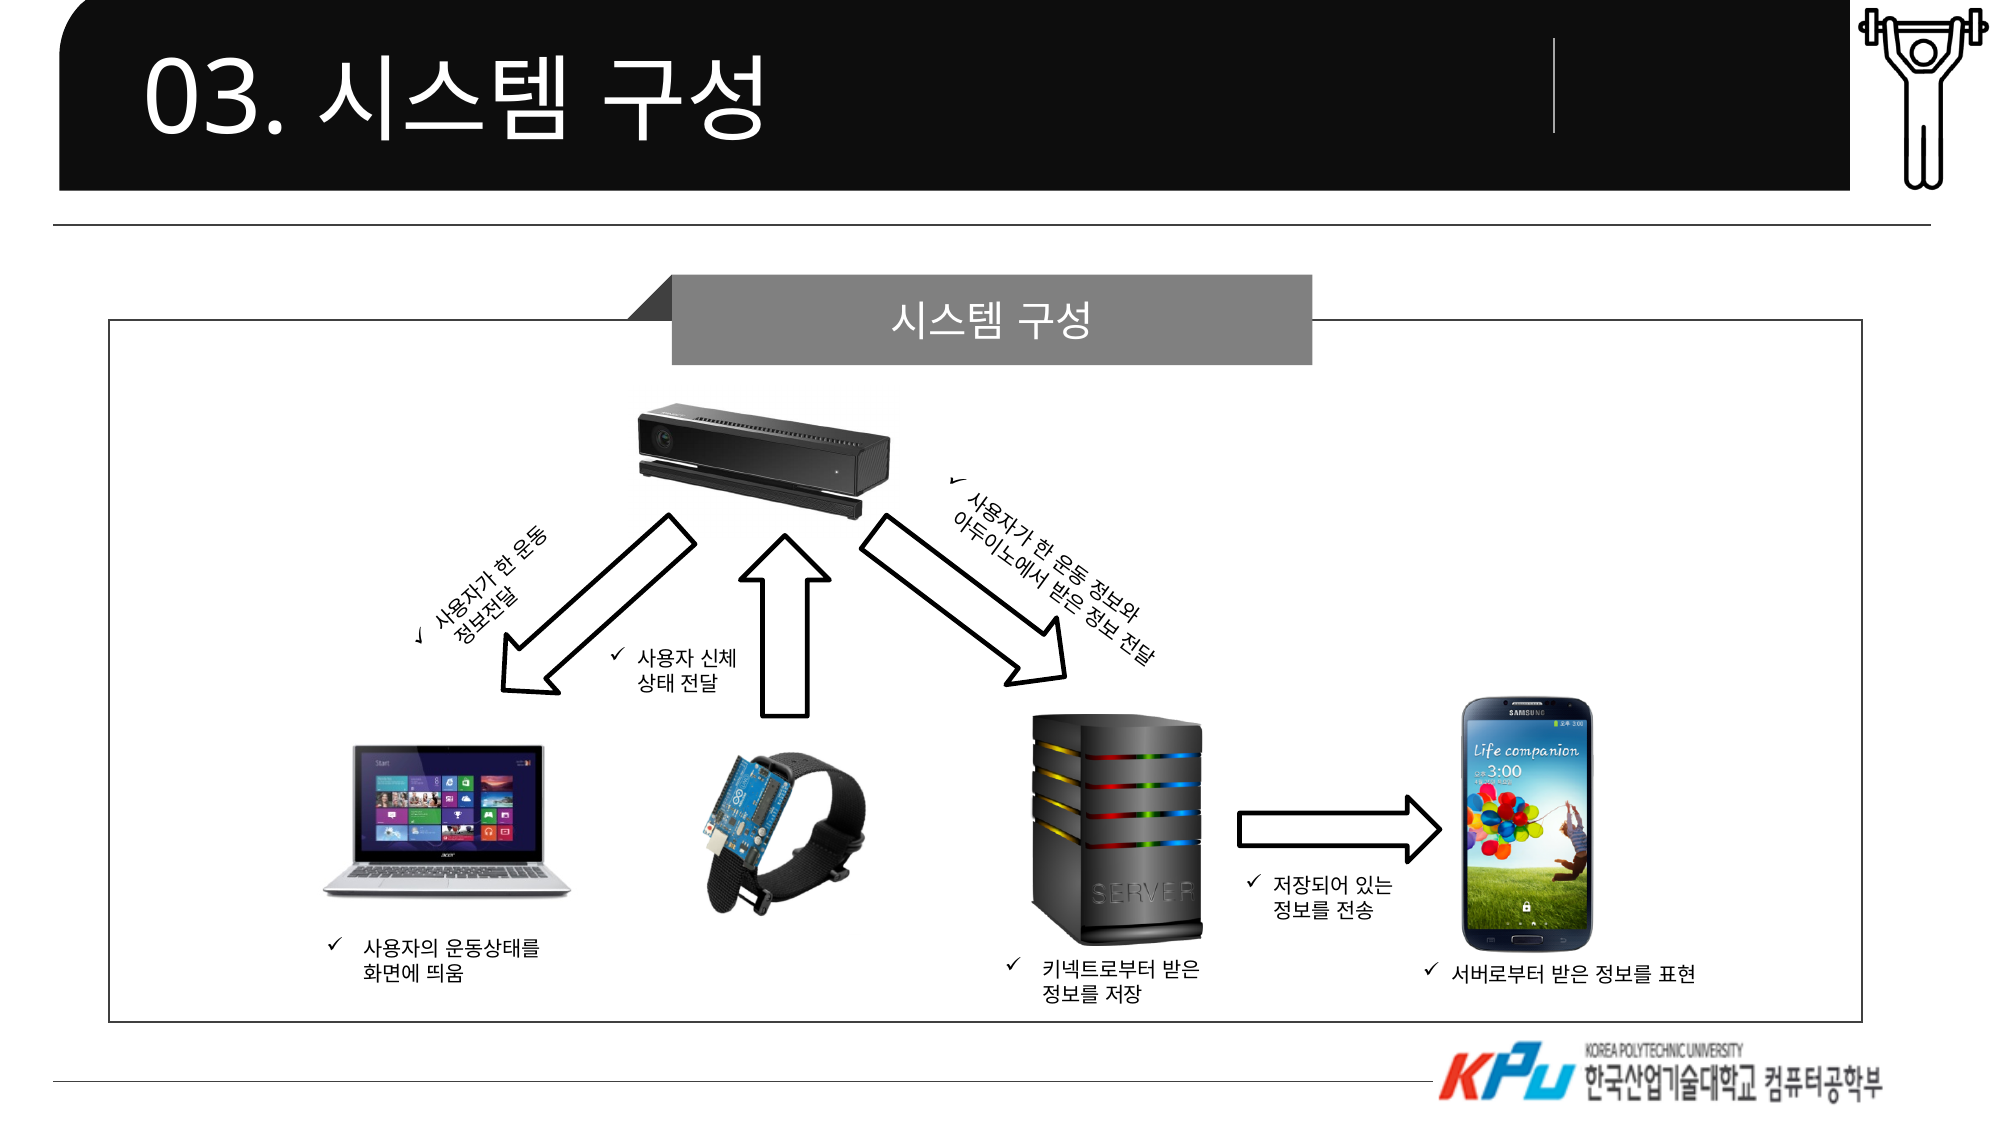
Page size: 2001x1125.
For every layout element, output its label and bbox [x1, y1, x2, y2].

picture [687, 740, 883, 935]
picture [297, 702, 598, 928]
text_box [1433, 1039, 1888, 1113]
picture [1030, 714, 1203, 946]
picture [1458, 695, 1597, 954]
text_box [109, 274, 1863, 1022]
picture [1850, 0, 1997, 197]
text_box [59, 0, 1850, 191]
